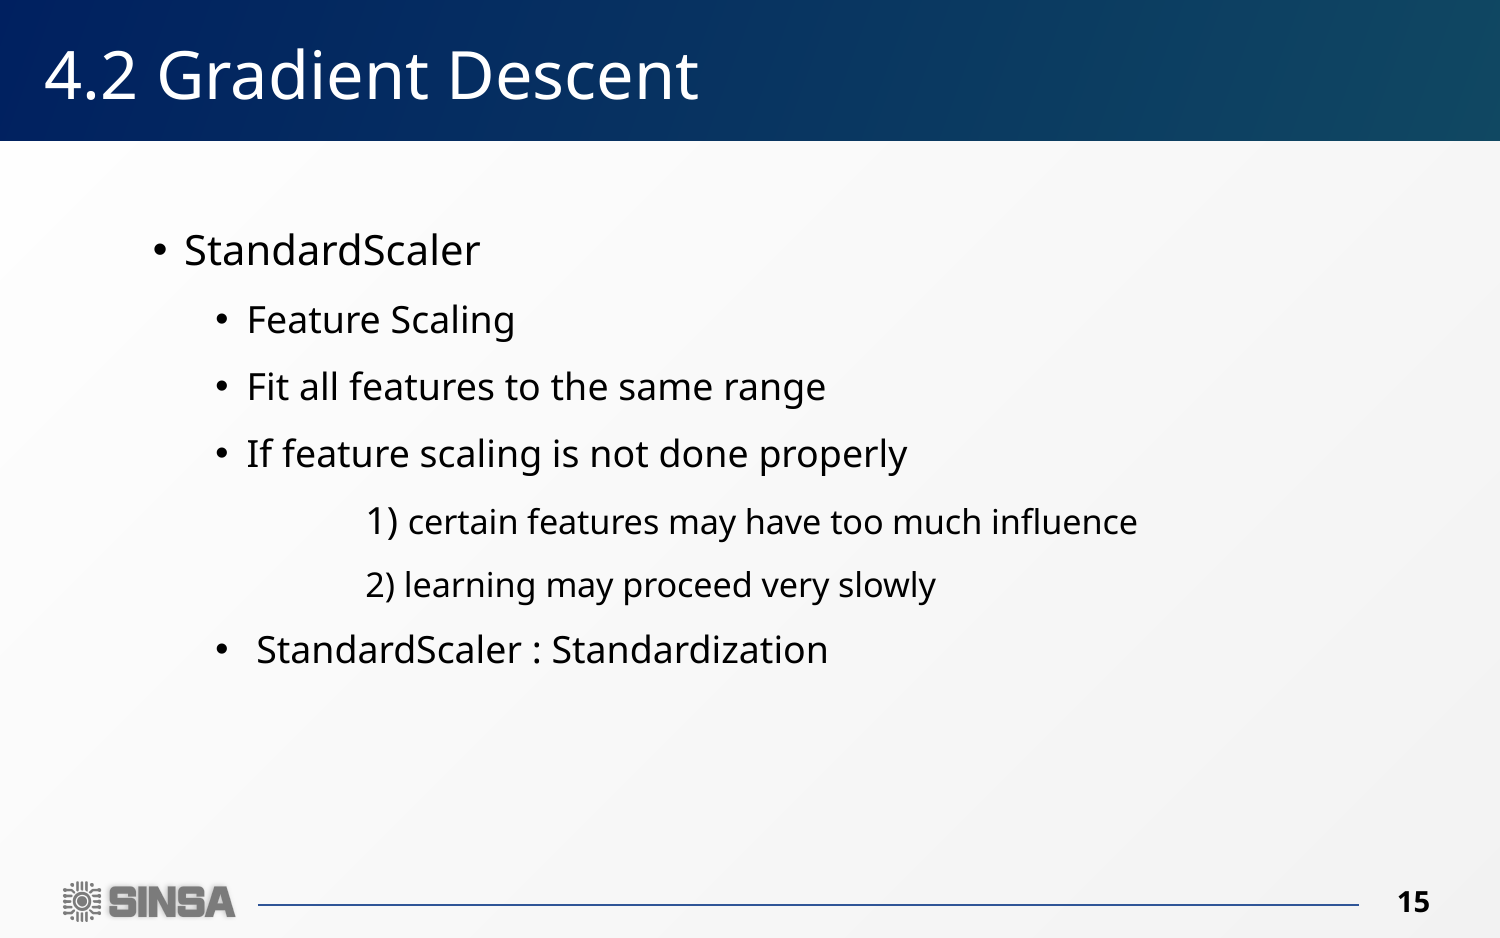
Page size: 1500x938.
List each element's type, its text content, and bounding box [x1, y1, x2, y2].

text_box StandardScaler Feature Scaling Fit all features to the same range If feature scaling is not done properly 1) certain features may have too much influence 2) learning may proceed very slowly StandardScaler : Standardization [137, 201, 1321, 857]
title 4.2 Gradient Descent [0, 0, 1500, 157]
slide_number 15 [1335, 875, 1445, 926]
